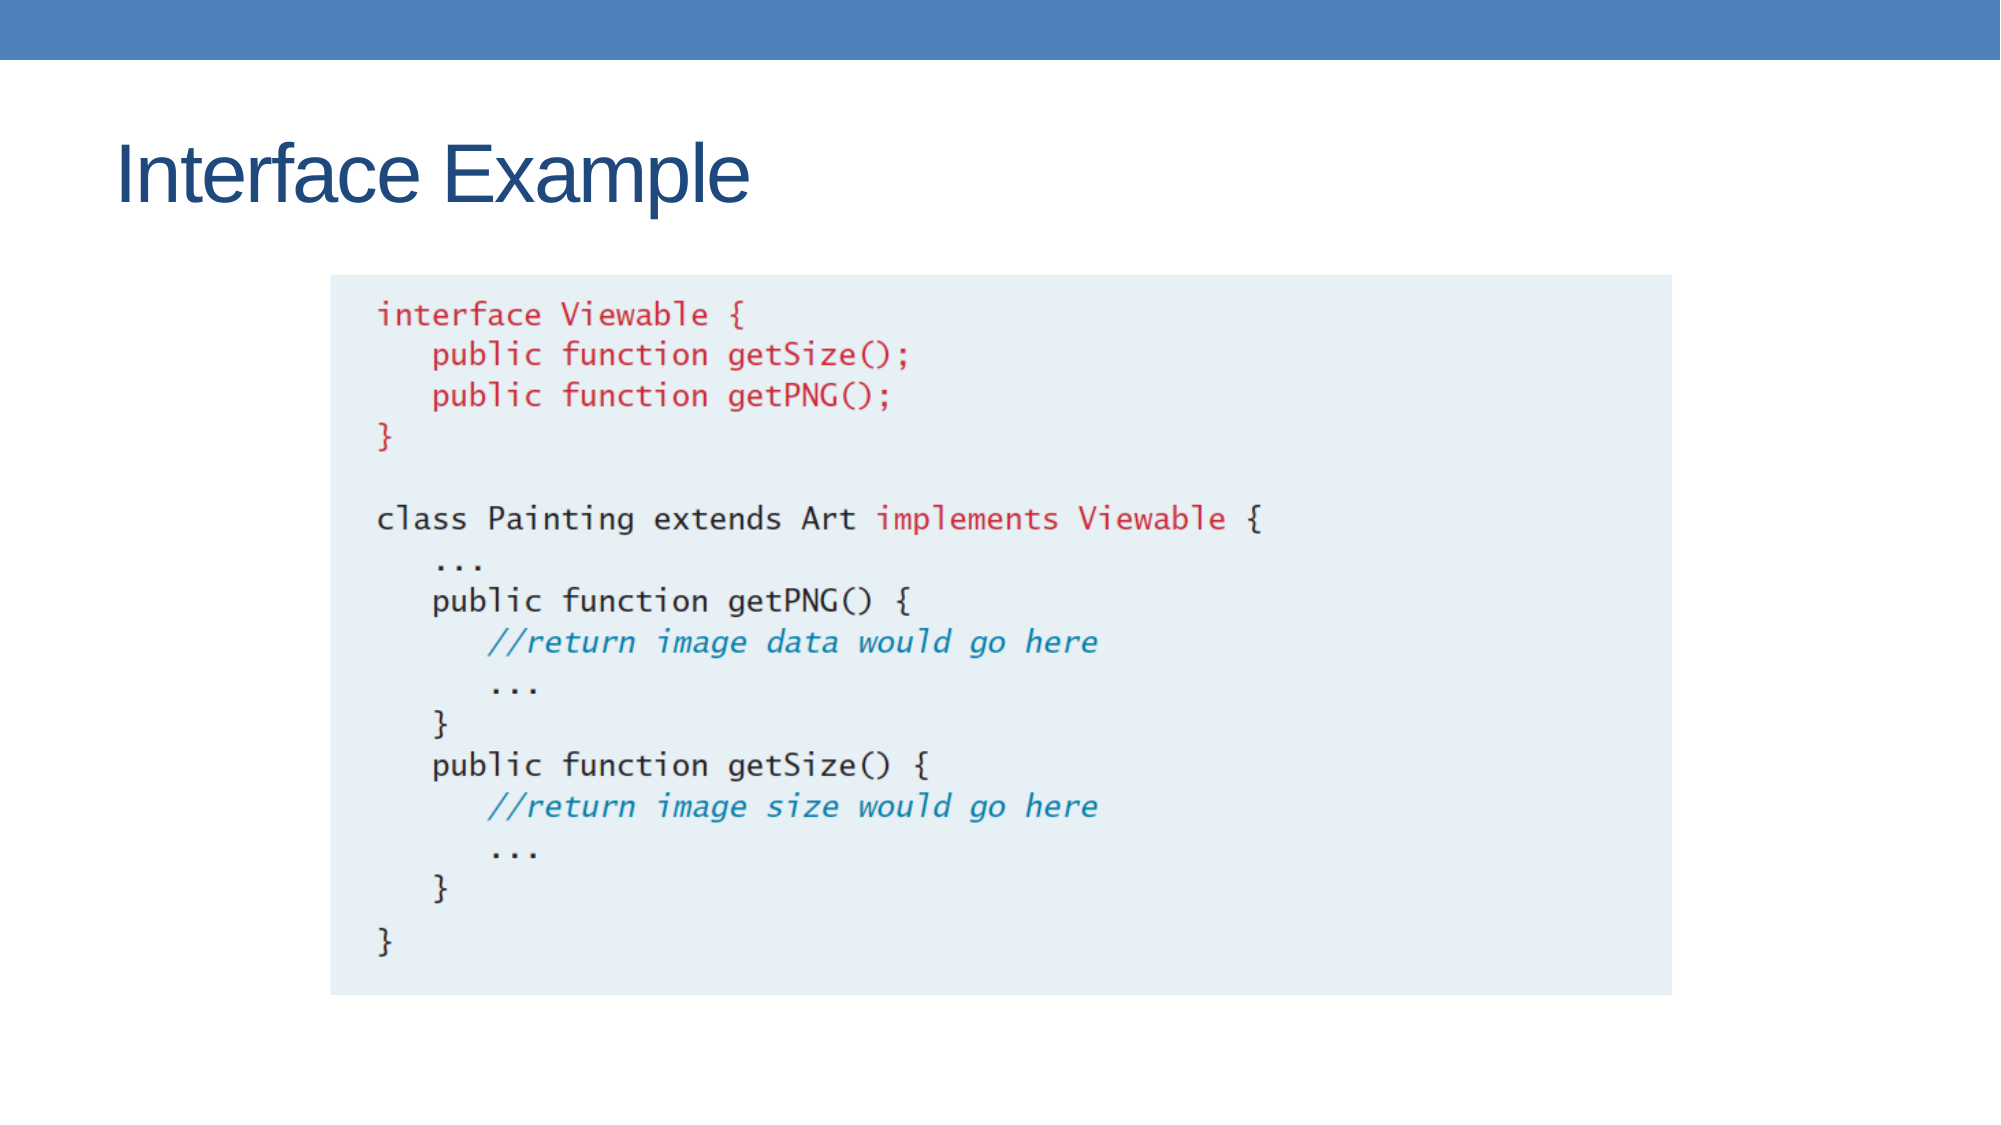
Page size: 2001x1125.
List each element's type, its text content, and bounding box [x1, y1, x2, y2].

title Interface Example [99, 87, 1900, 250]
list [320, 264, 1680, 1001]
